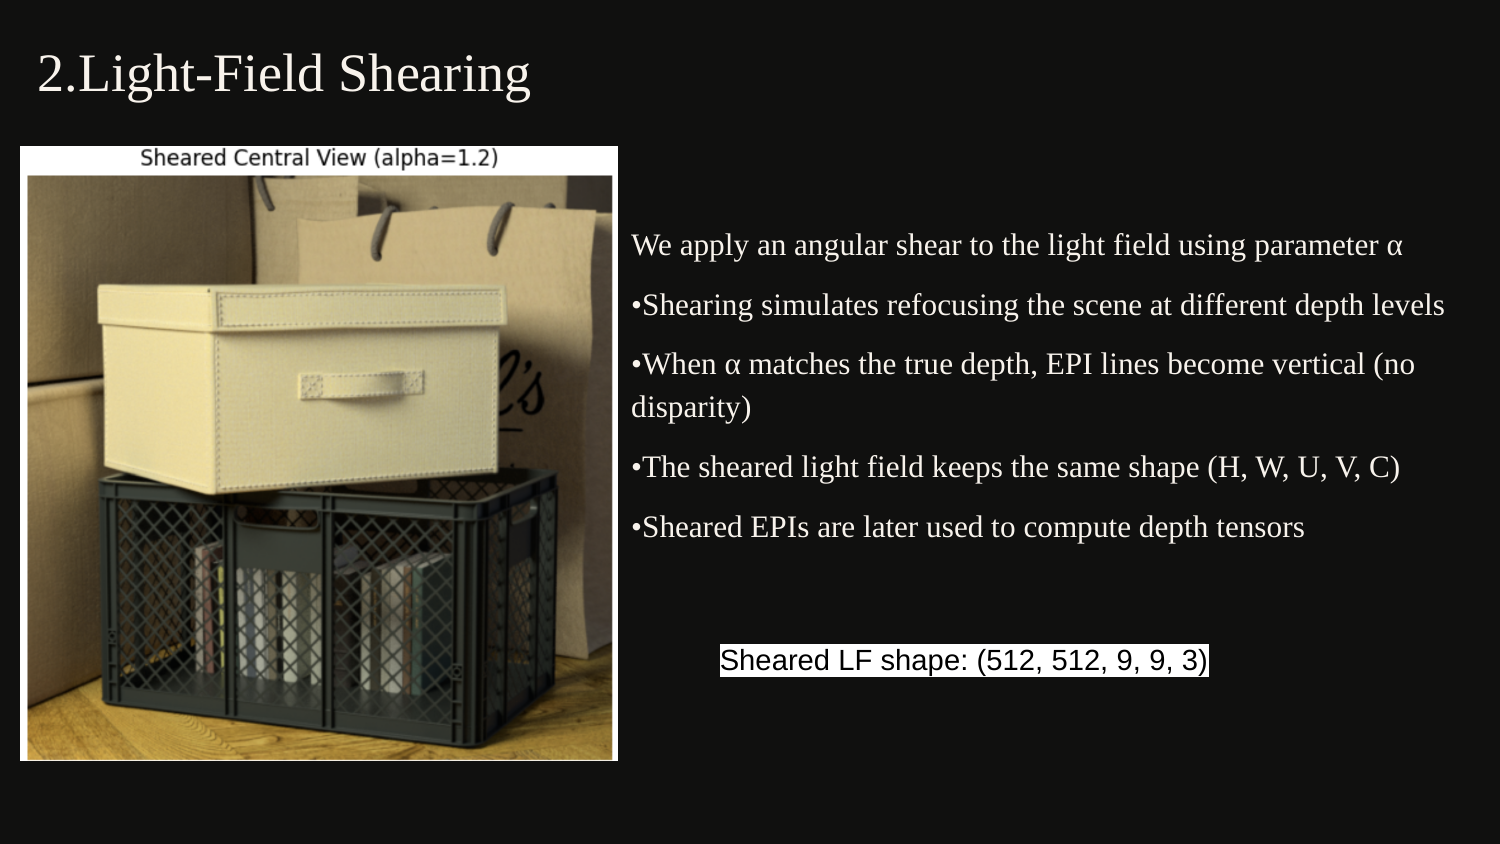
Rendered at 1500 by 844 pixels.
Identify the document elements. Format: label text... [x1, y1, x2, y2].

list We apply an angular shear to the light field using parameter α •Shearing simulates refocusing the scene at different depth levels •When α matches the true depth, EPI lines become vertical (no disparity) •The sheared light field keeps the same shape (H, W, U, V, C) •Sheared EPIs are later used to compute depth tensors [636, 318, 1491, 589]
text_box Sheared LF shape: (512, 512, 9, 9, 3) [704, 622, 1358, 692]
title 2.Light-Field Shearing [37, 37, 1101, 179]
picture [20, 146, 632, 762]
